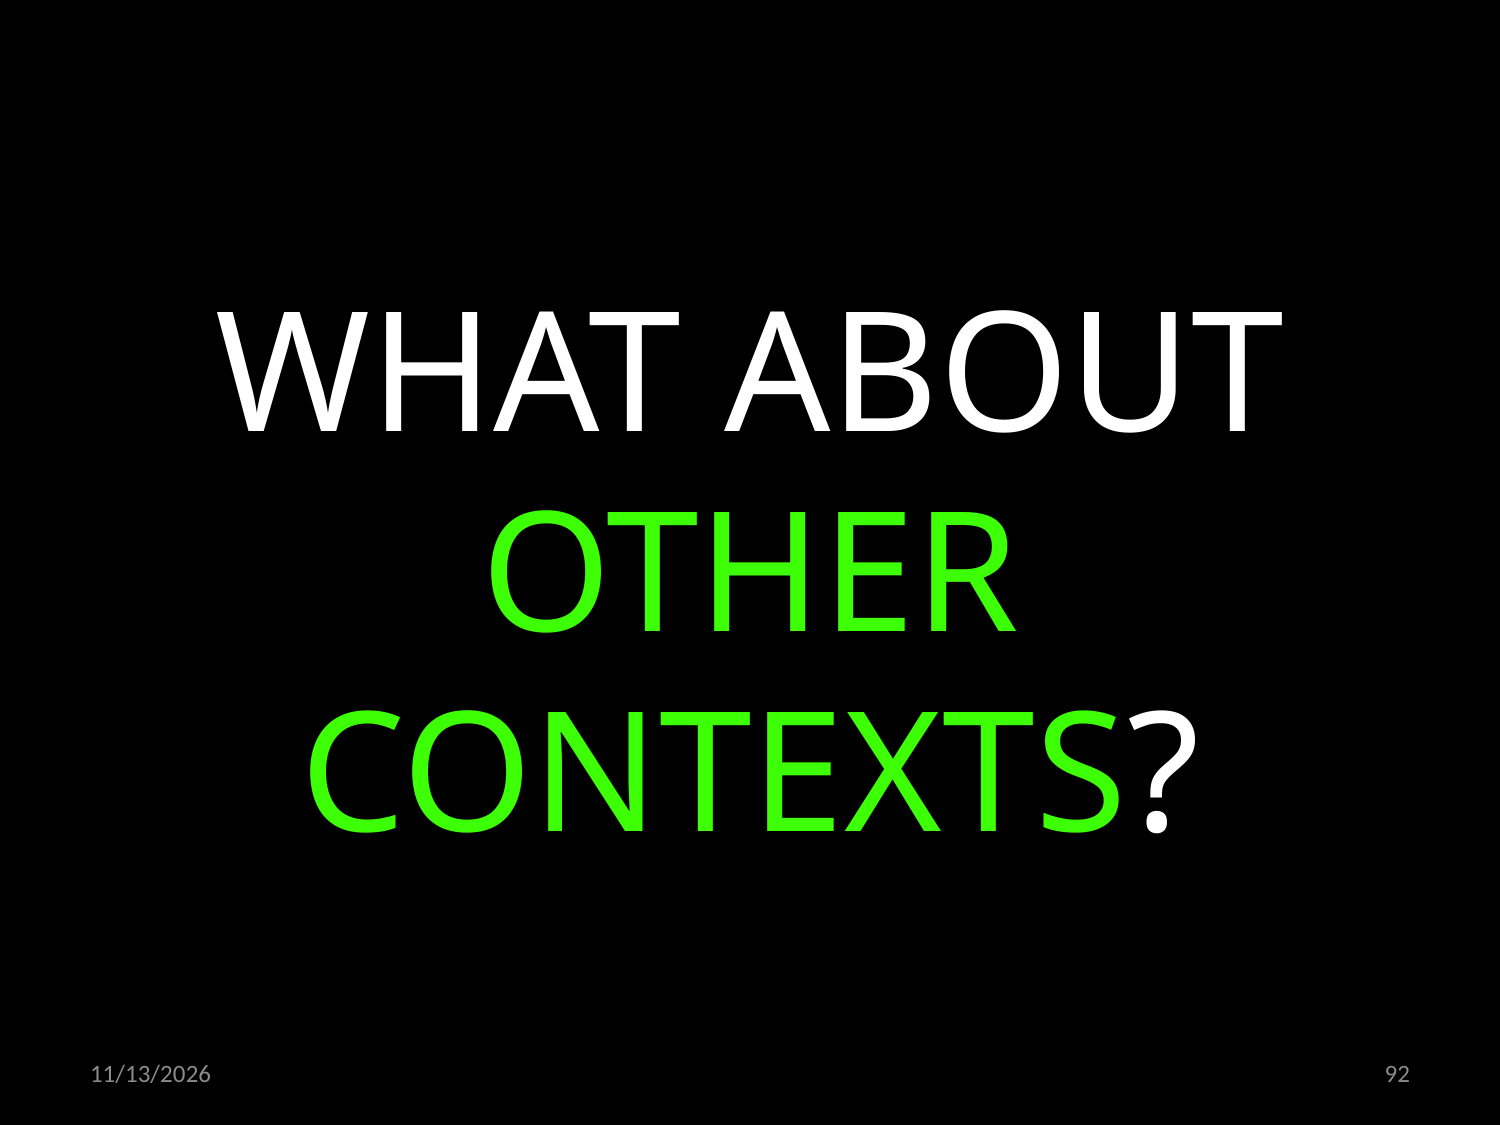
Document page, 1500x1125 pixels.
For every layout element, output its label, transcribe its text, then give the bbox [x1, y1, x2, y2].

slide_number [75, 1042, 425, 1103]
text_box WHAT ABOUT OTHER CONTEXTS? [0, 257, 1500, 359]
slide_number 92 [1074, 1042, 1425, 1103]
